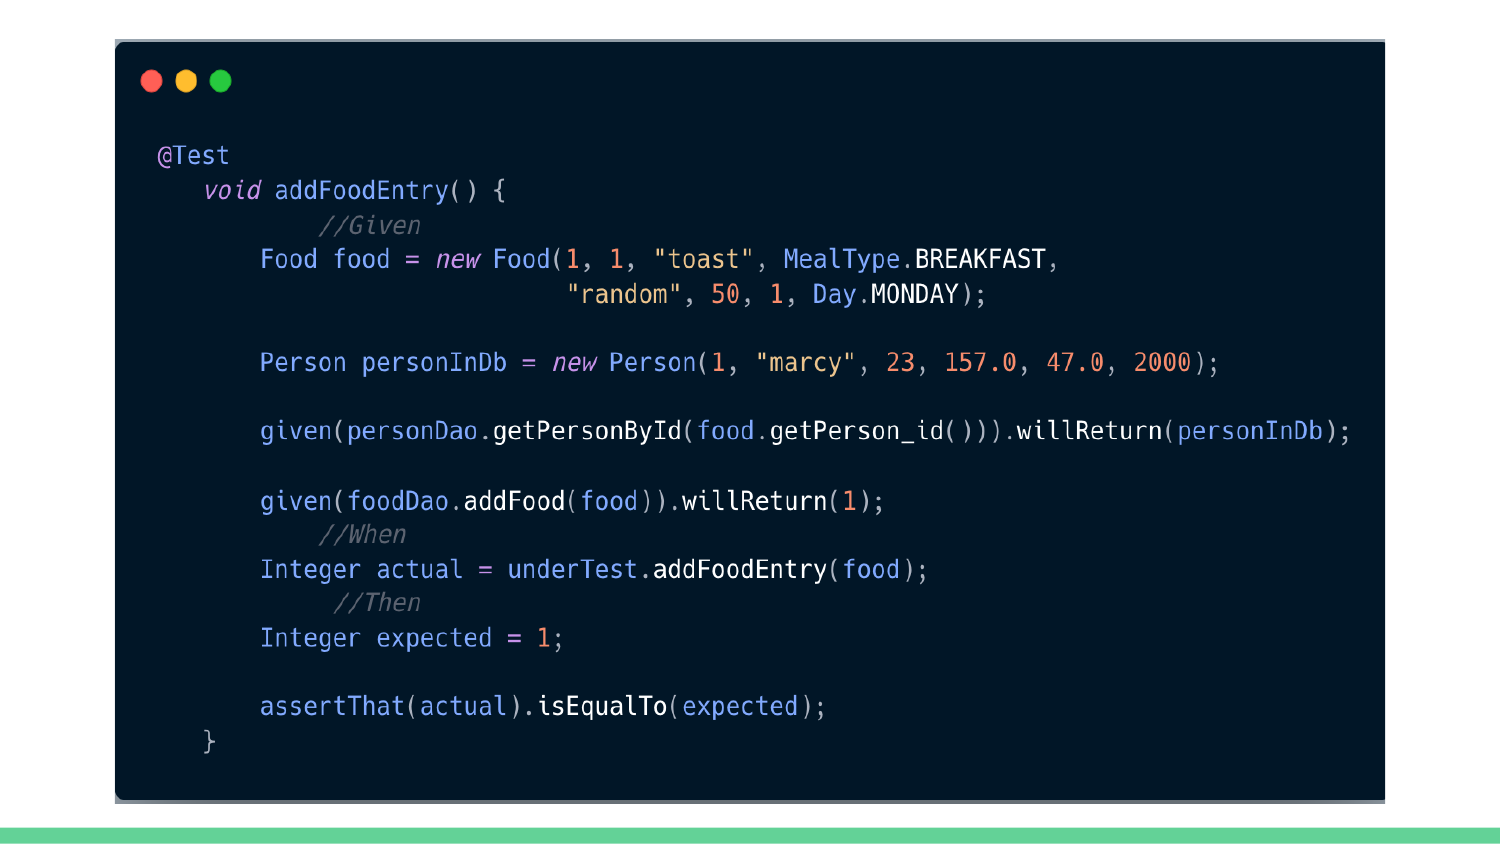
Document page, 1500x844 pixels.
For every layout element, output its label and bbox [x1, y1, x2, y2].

picture [114, 39, 1386, 805]
